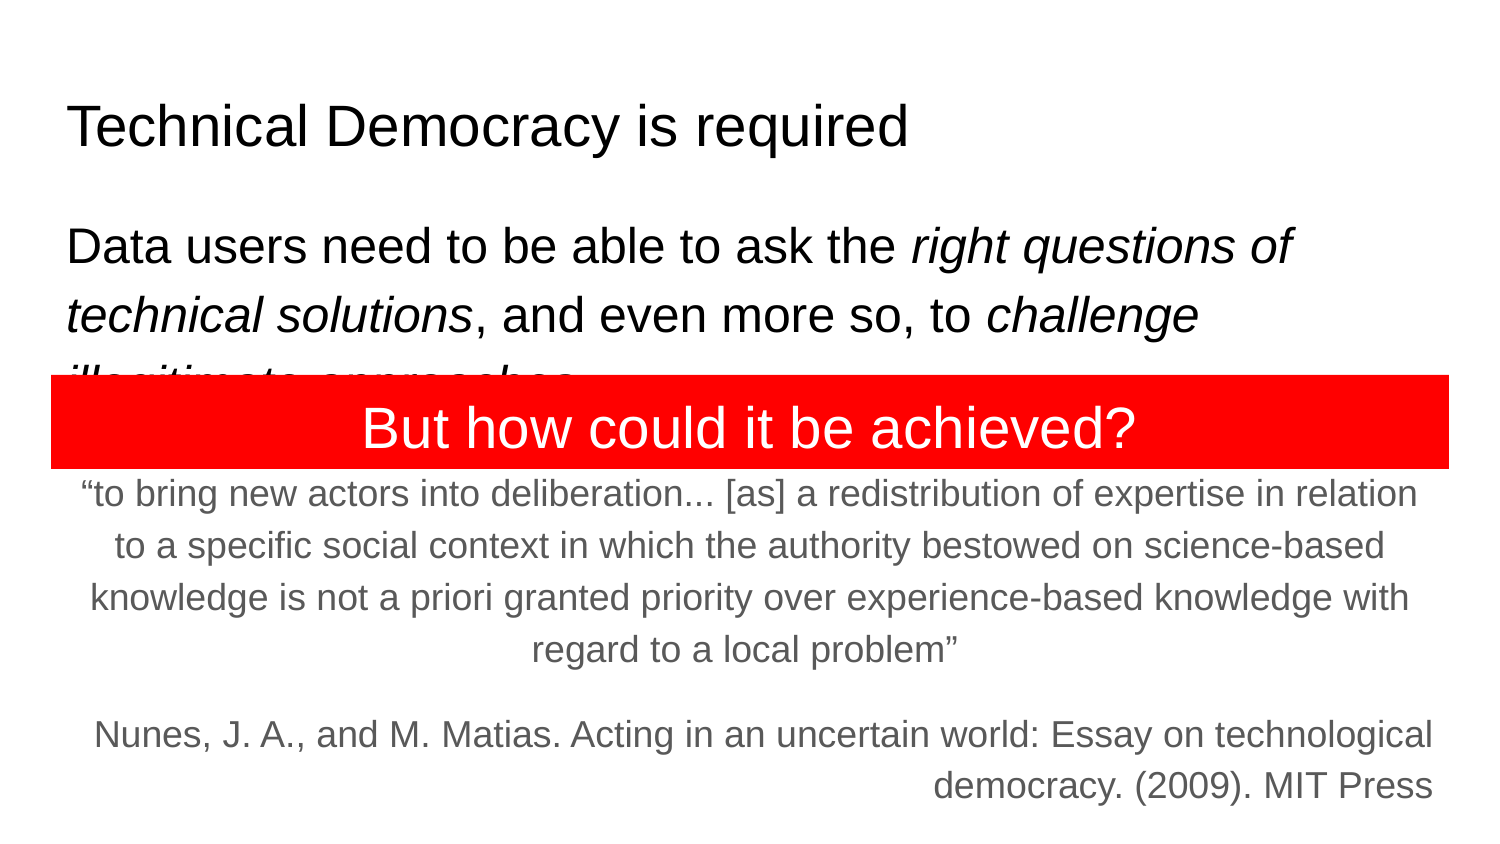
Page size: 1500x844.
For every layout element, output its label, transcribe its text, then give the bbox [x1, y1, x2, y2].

title Technical Democracy is required [51, 72, 1449, 167]
list Data users need to be able to ask the right questions of technical solutions, and even more so, to challenge illegitimate approaches. “to bring new actors into deliberation... [as] a redistribution of expertise in relation to a specific social context in which the authority bestowed on science-based knowledge is not a priori granted priority over experience-based knowledge with regard to a local problem” Nunes, J. A., and M. Matias. Acting in an uncertain world: Essay on technological democracy. (2009). MIT Press [51, 469, 1449, 750]
list Data users need to be able to ask the right questions of technical solutions, and even more so, to challenge illegitimate approaches. “to bring new actors into deliberation... [as] a redistribution of expertise in relation to a specific social context in which the authority bestowed on science-based knowledge is not a priori granted priority over experience-based knowledge with regard to a local problem” Nunes, J. A., and M. Matias. Acting in an uncertain world: Essay on technological democracy. (2009). MIT Press [51, 189, 1449, 374]
title But how could it be achieved? [51, 374, 1449, 469]
